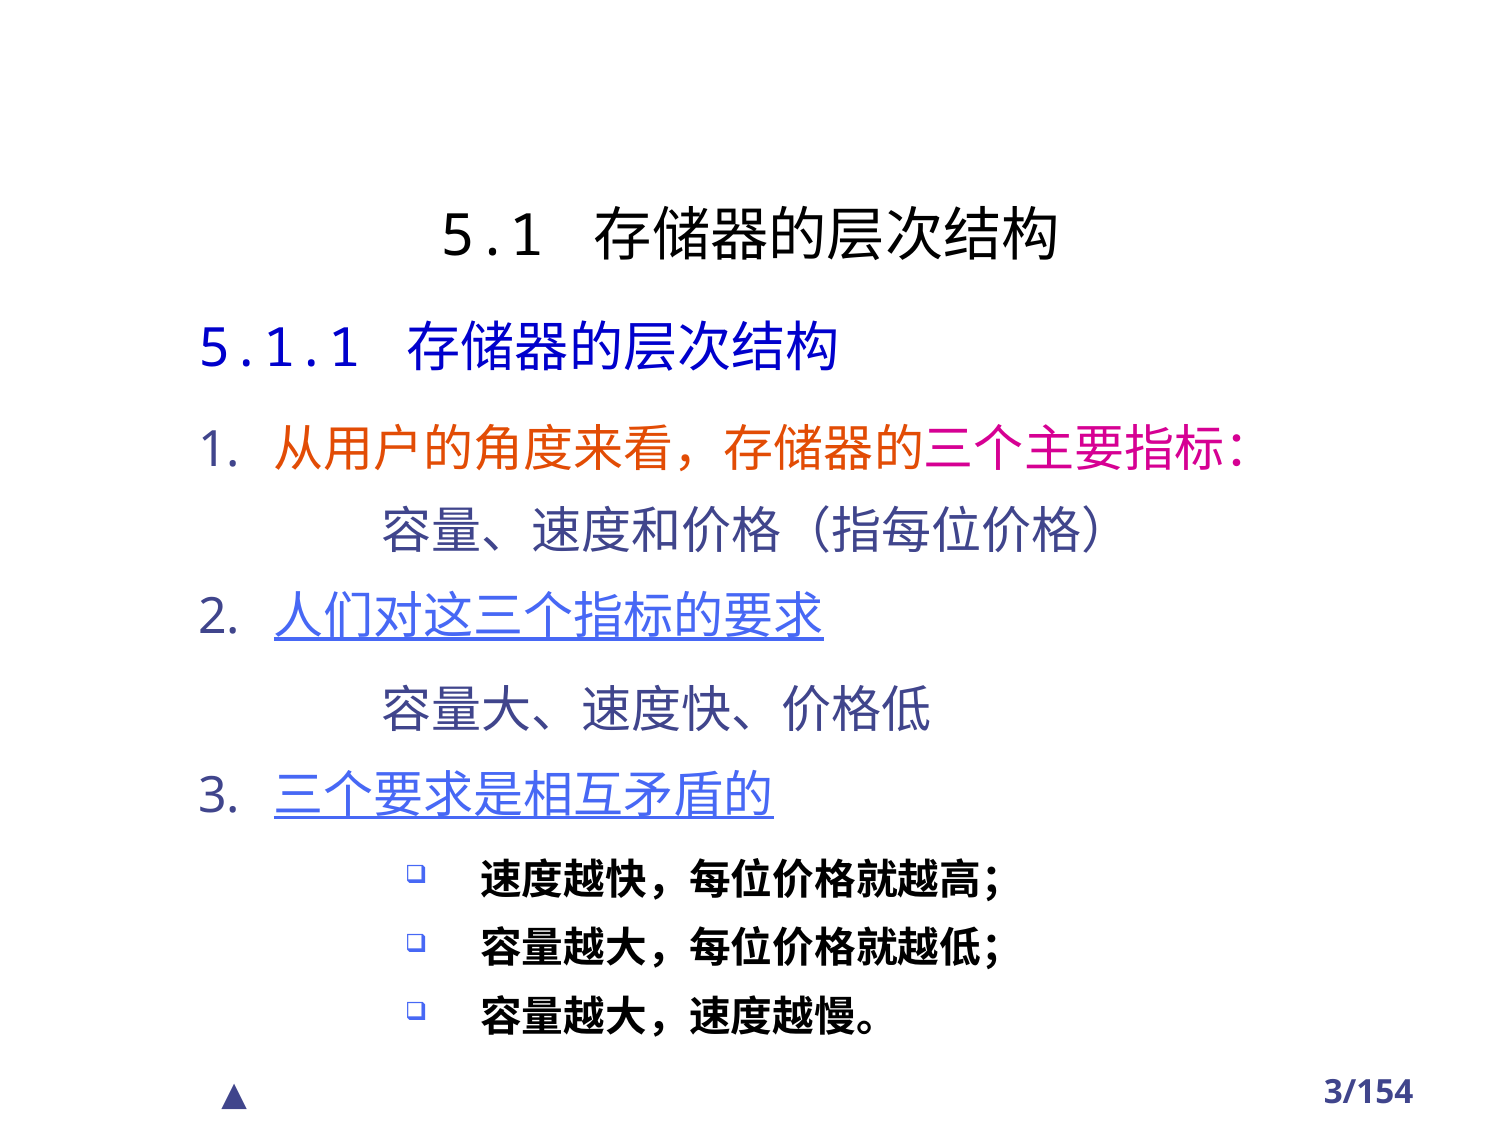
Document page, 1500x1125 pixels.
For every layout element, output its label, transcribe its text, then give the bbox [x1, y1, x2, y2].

text_box 5.1 存储器的层次结构 [0, 189, 1500, 275]
list 从用户的角度来看，存储器的三个主要指标： 容量、速度和价格（指每位价格） 人们对这三个指标的要求 容量大、速度快、价格低 三个要求是相互矛盾的 速度越快，每位价格就越高； 容量越大，每位价格就越低； 容量越大，速度越慢。 [183, 397, 1459, 1025]
text_box 5.1.1 存储器的层次结构 [183, 305, 1306, 385]
